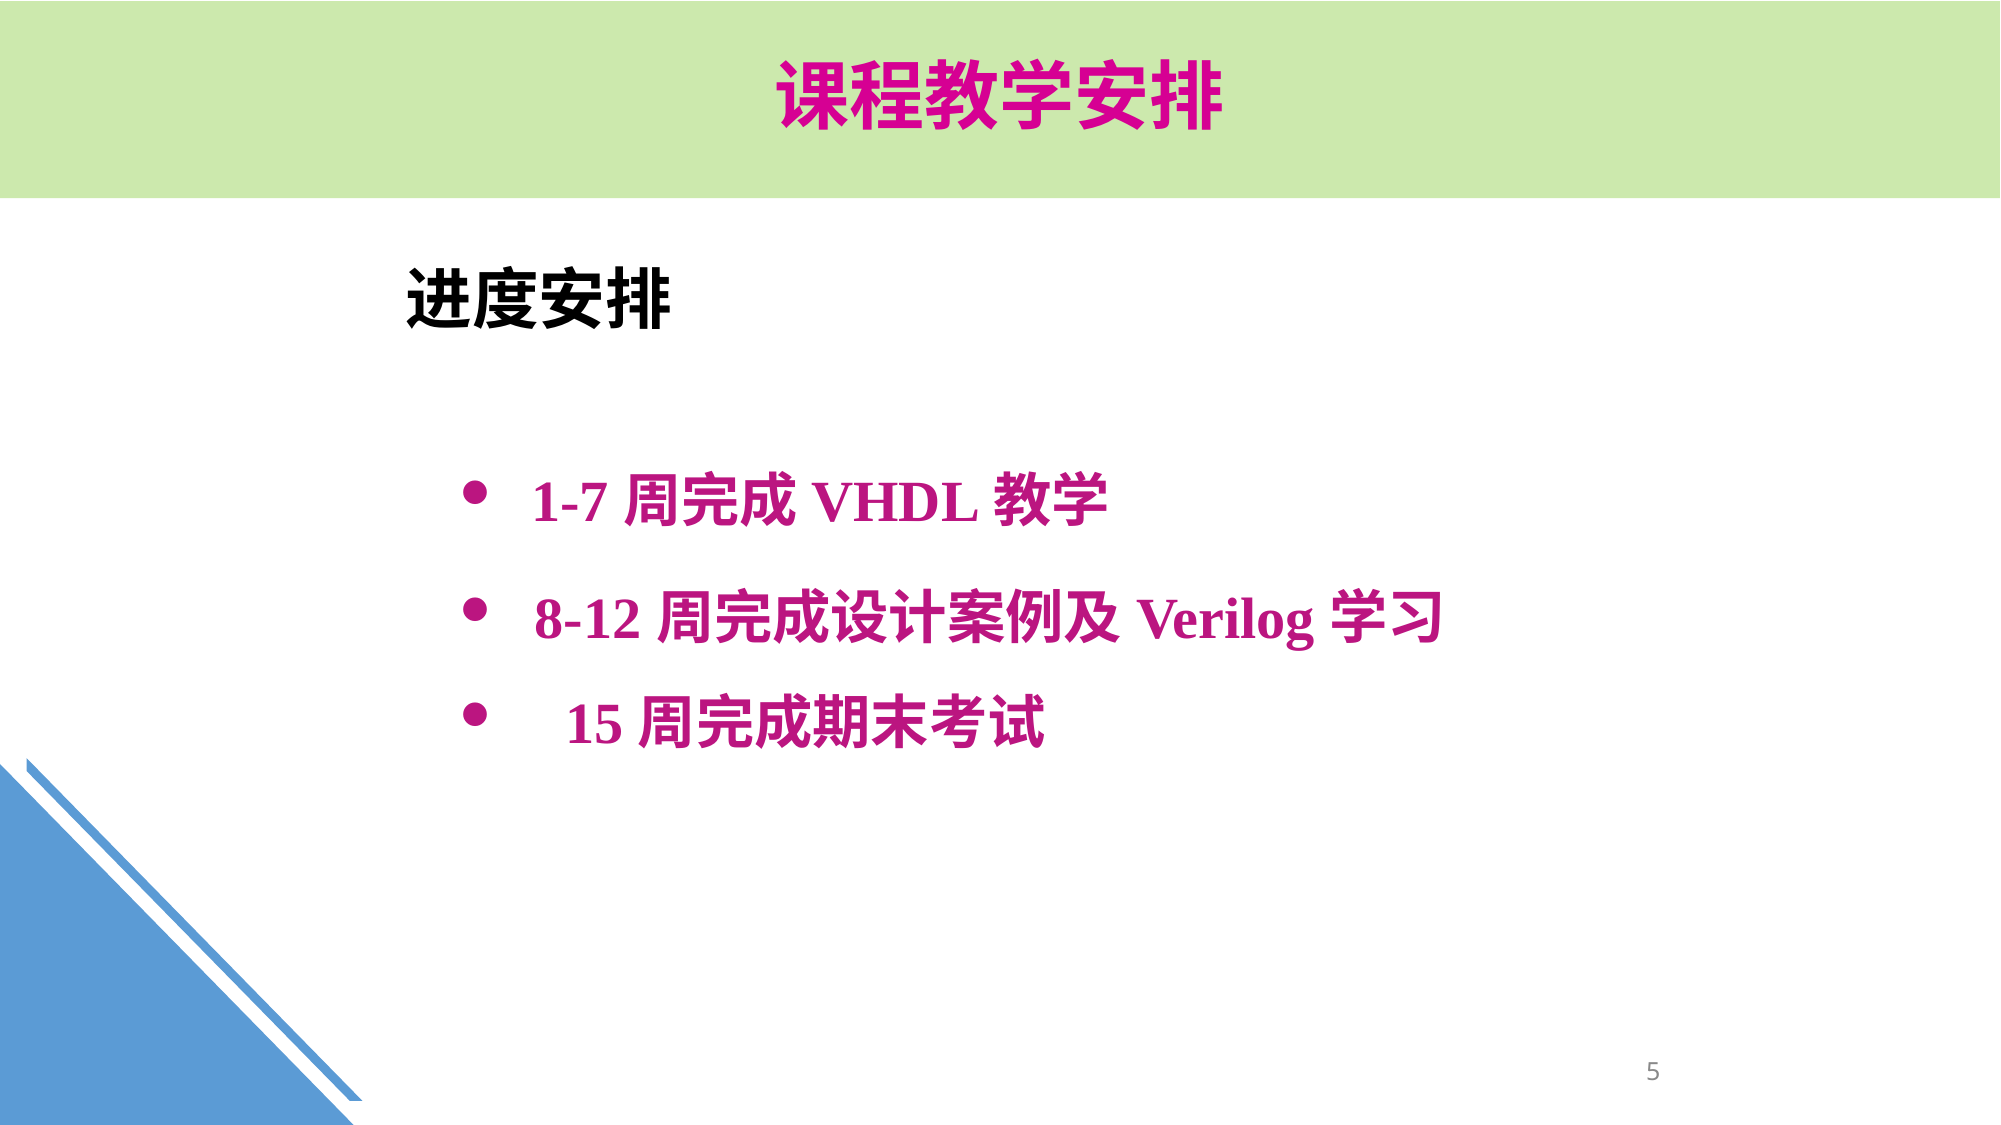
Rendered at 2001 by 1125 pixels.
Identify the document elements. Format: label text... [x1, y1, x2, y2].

text_box [0, 762, 356, 1125]
text_box 课程教学安排 [0, 1, 2000, 199]
text_box [25, 755, 365, 1102]
text_box 进度安排 [390, 249, 1407, 343]
text_box 5 [1325, 1042, 1675, 1103]
text_box 1-7周完成VHDL教学 8-12周完成设计案例及Verilog学习 15周完成期末考试 [444, 420, 1662, 763]
